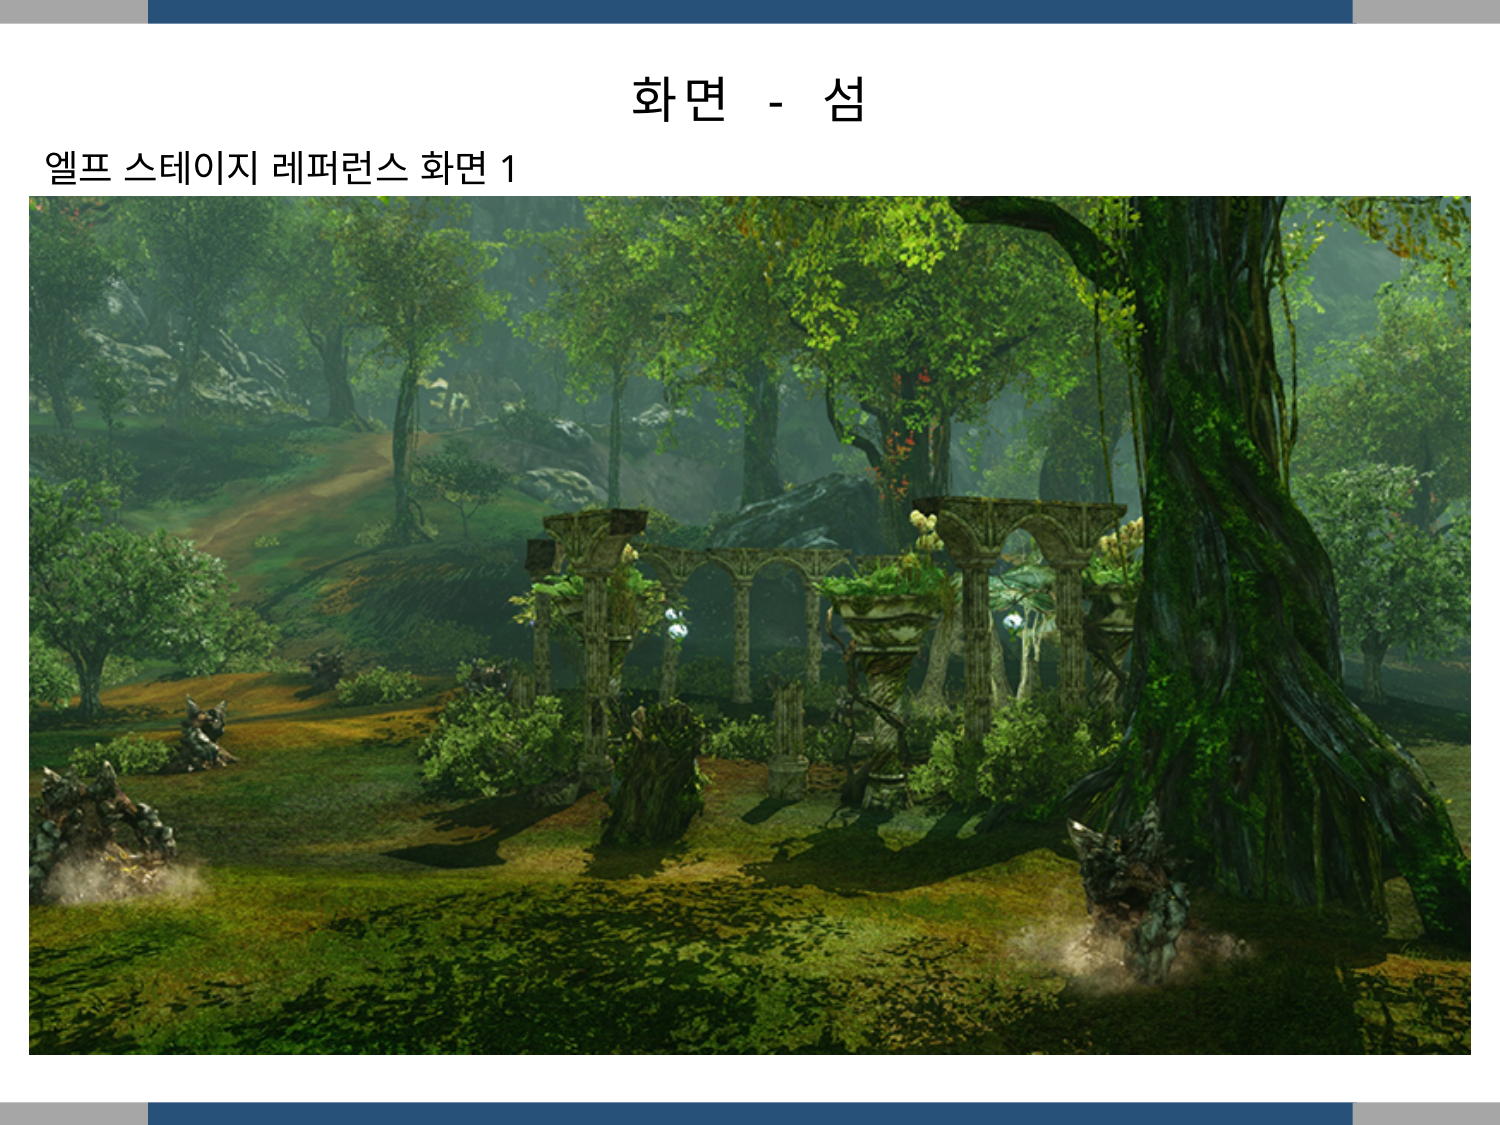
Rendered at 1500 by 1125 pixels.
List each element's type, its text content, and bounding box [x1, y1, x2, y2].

text_box 엘프 스테이지 레퍼런스 화면1 [29, 137, 1471, 196]
text_box 화면 - 섬 [436, 61, 1063, 137]
picture [29, 196, 1471, 1055]
